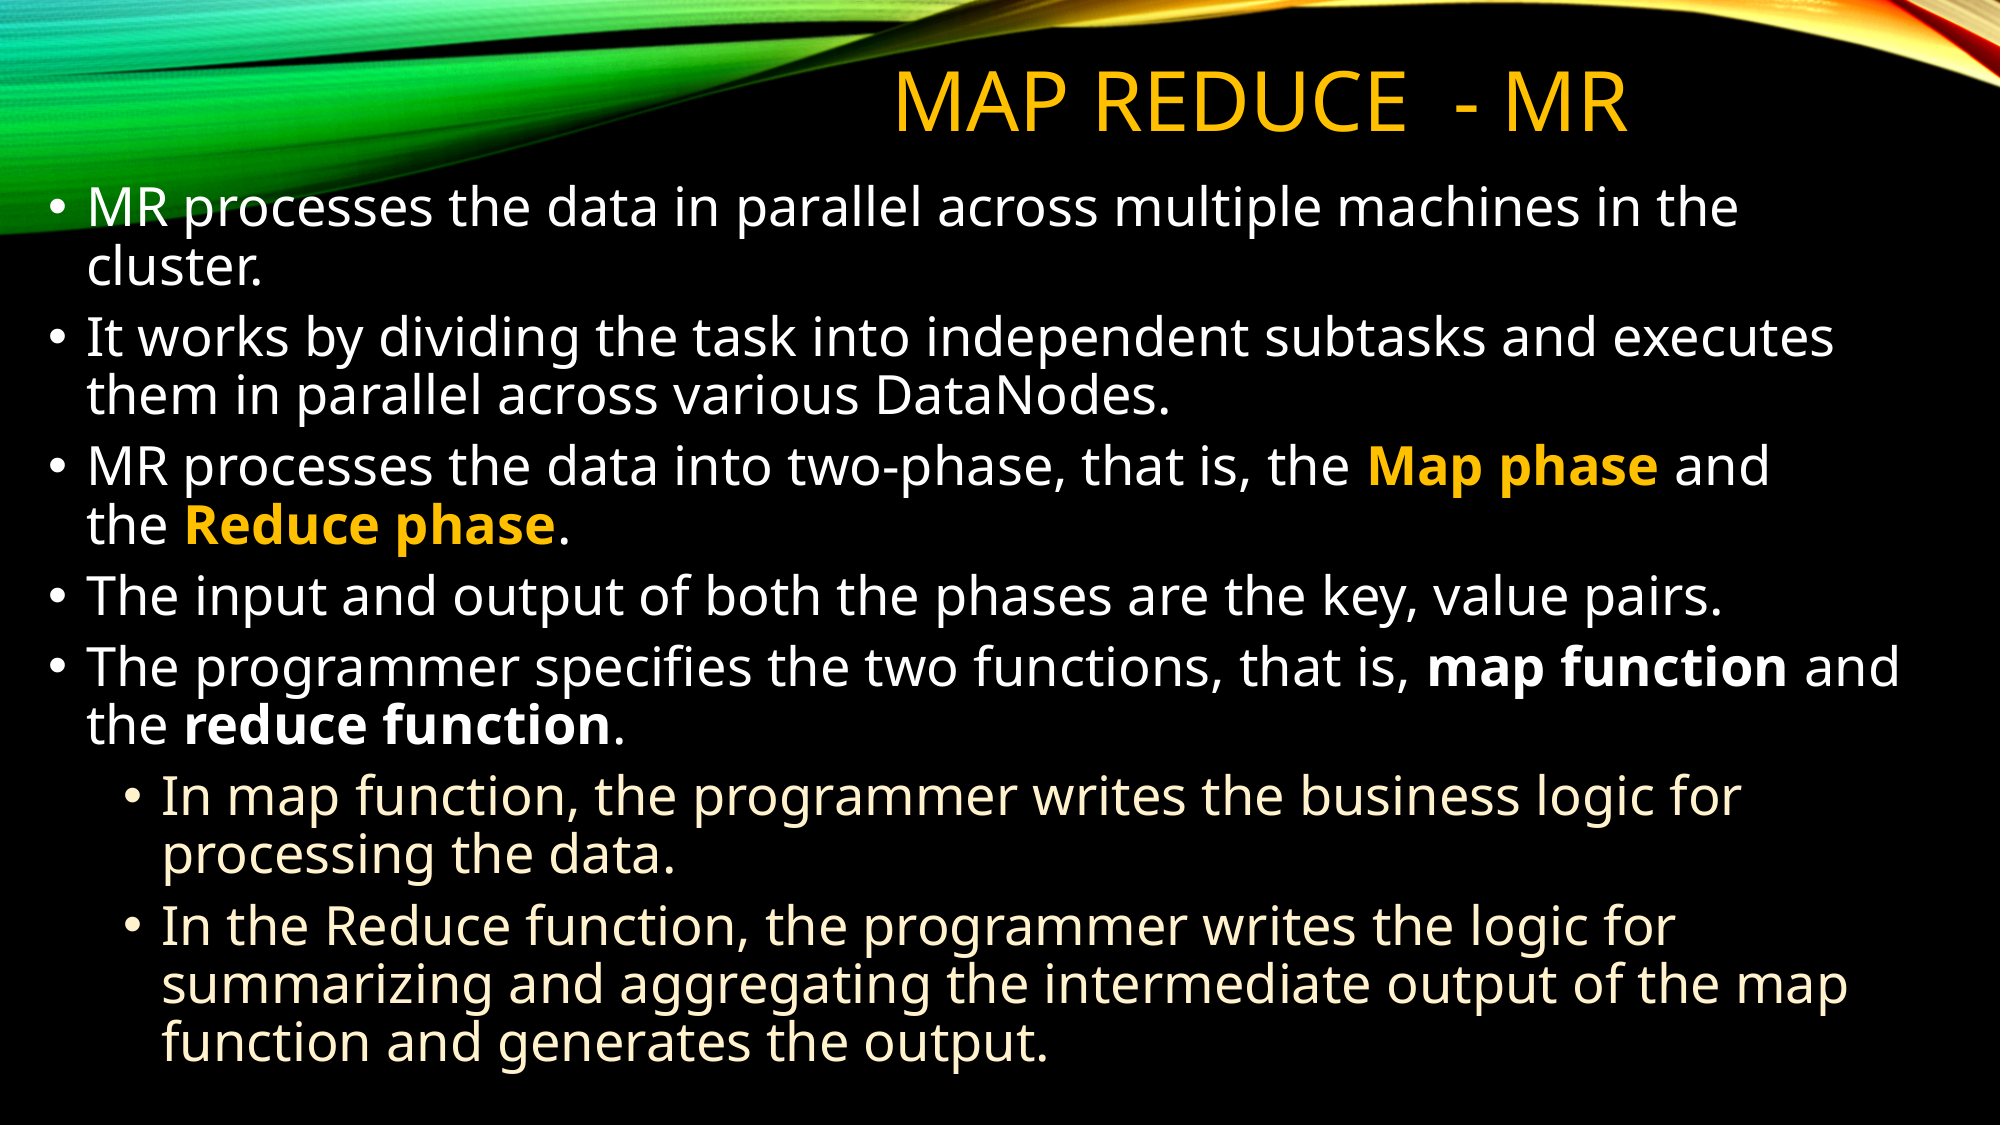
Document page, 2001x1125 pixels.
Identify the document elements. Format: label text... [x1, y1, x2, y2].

title MAP REDUCE - MR [231, 37, 1645, 172]
list MR processes the data in parallel across multiple machines in the cluster. It works by dividing the task into independent subtasks and executes them in parallel across various DataNodes. MR processes the data into two-phase, that is, the Map phase and the Reduce phase. The input and output of both the phases are the key, value pairs. The programmer specifies the two functions, that is, map function and the reduce function. In map function, the programmer writes the business logic for processing the data. In the Reduce function, the programmer writes the logic for summarizing and aggregating the intermediate output of the map function and generates the output. [33, 172, 1948, 1088]
picture [0, 0, 2000, 237]
